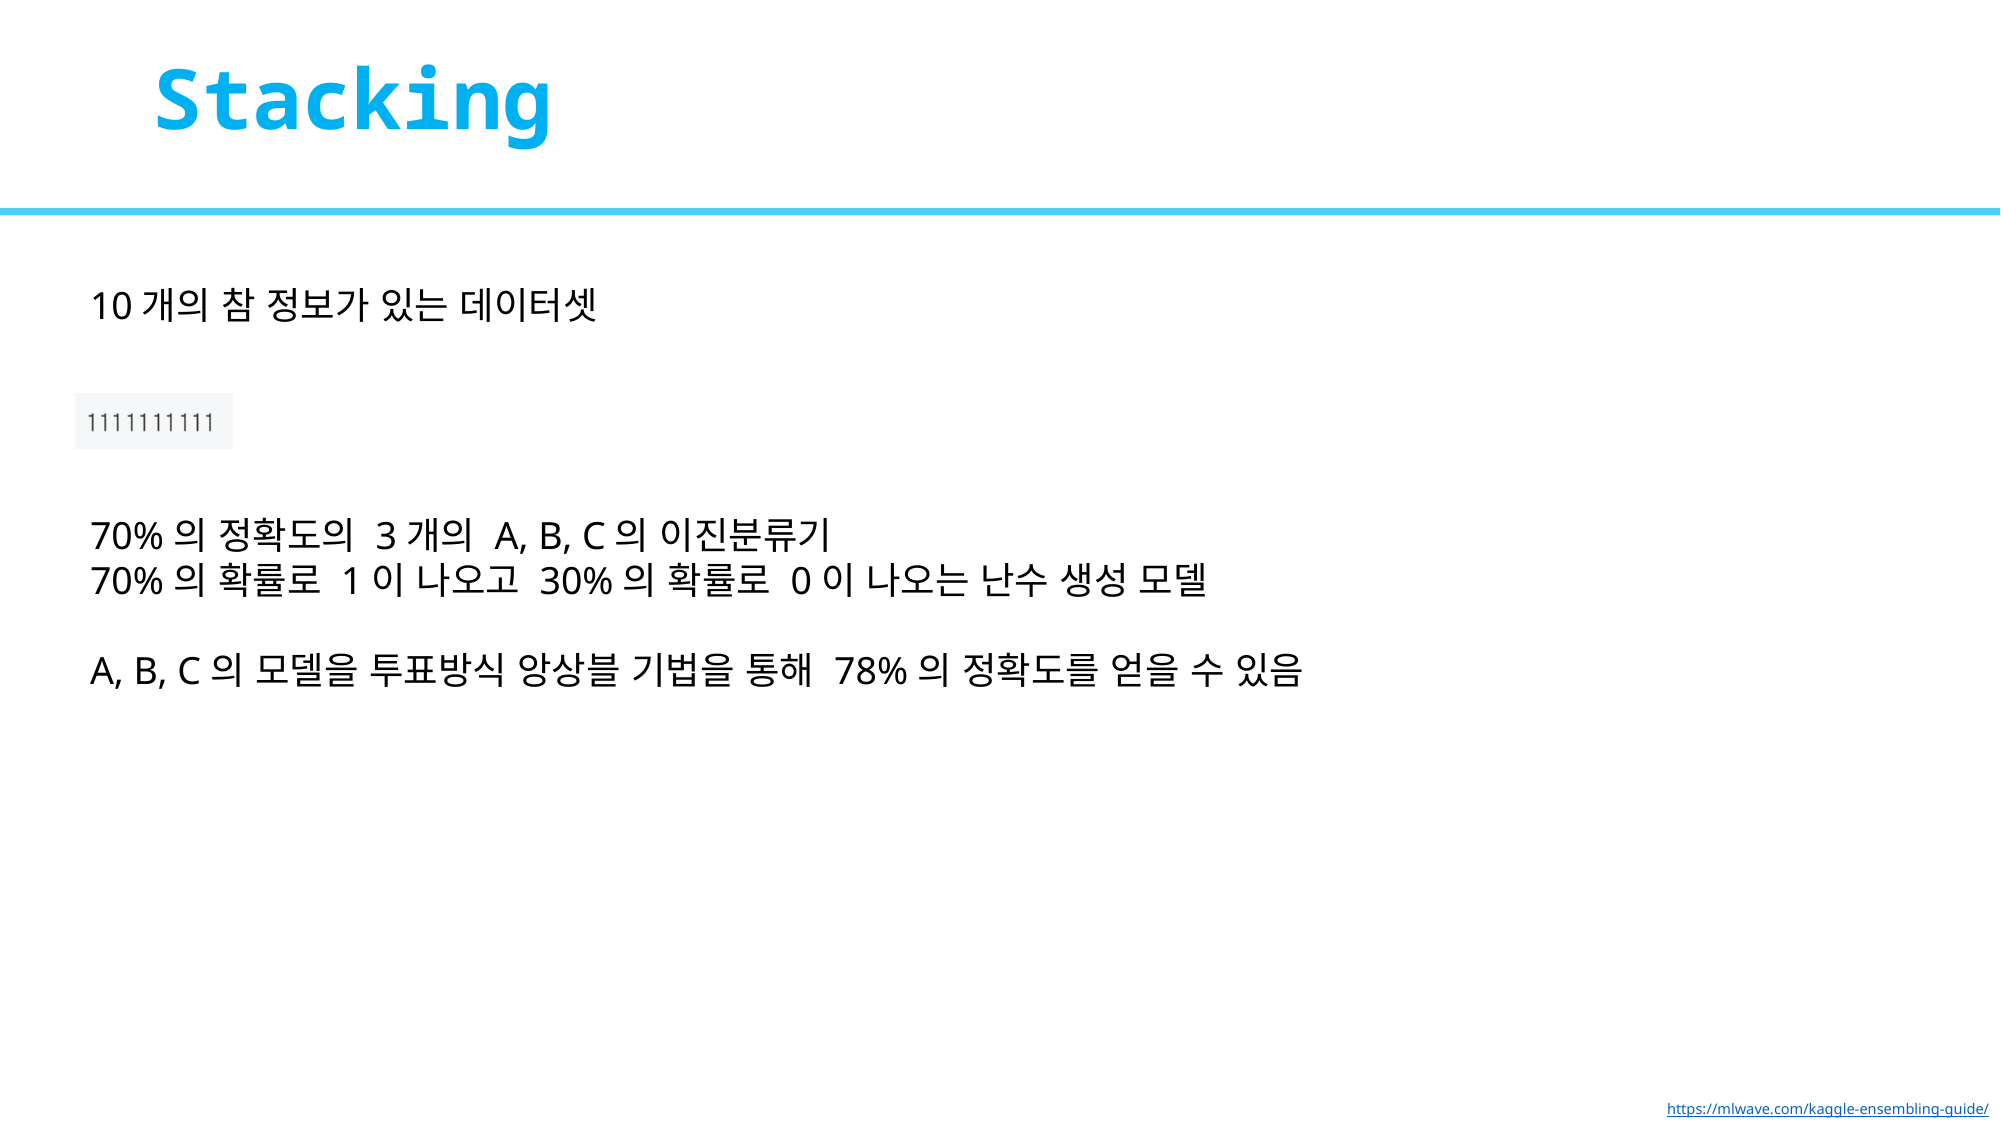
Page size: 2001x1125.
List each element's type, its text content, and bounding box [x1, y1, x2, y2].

picture [75, 393, 233, 449]
text_box 70%의 정확도의 3개의 A, B, C의 이진분류기 70%의 확률로 1이 나오고 30%의 확률로 0이 나오는 난수 생성 모델 A, B, C의 모델을 투표방식 앙상블 기법을 통해 78%의 정확도를 얻을 수 있음 [75, 504, 1848, 700]
text_box 10개의 참 정보가 있는 데이터셋 [75, 274, 1715, 335]
title Stacking [137, 34, 1922, 172]
text_box https://mlwave.com/kaggle-ensembling-guide/ [1652, 1092, 2000, 1125]
